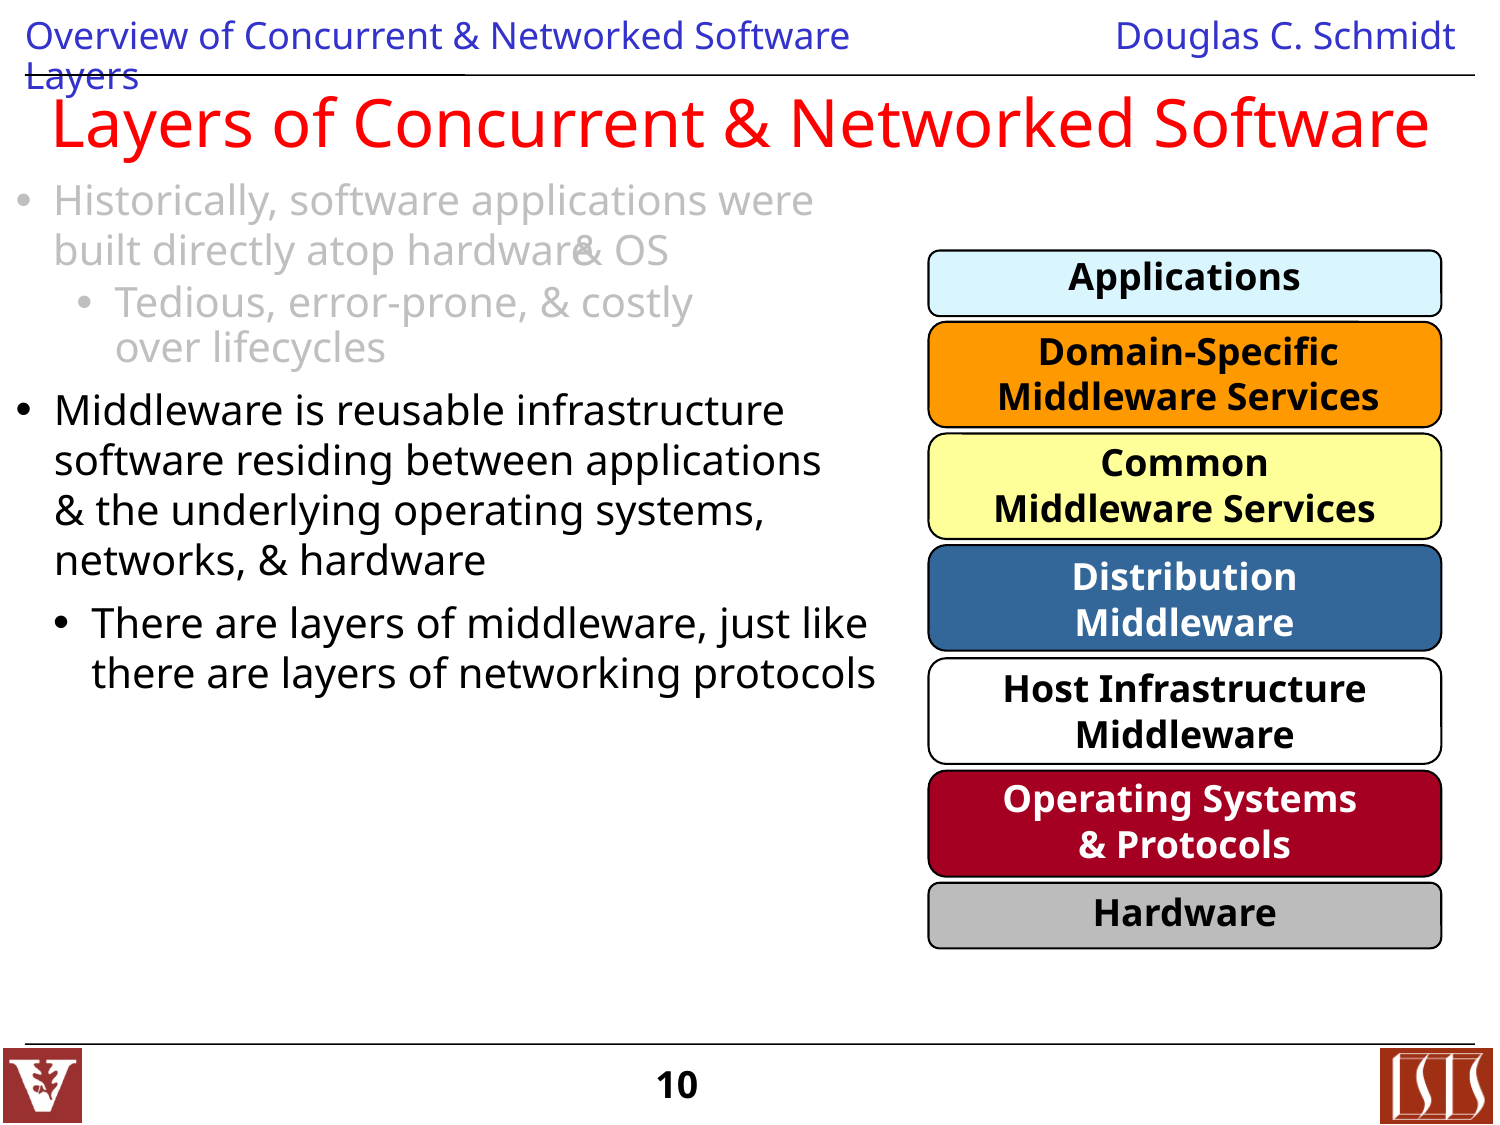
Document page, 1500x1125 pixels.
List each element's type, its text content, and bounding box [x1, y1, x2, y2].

text_box Hardware [1037, 886, 1332, 942]
text_box Tedious, error-prone, & costly over lifecycles [24, 274, 920, 380]
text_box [928, 248, 1442, 877]
picture [1380, 1048, 1493, 1124]
text_box [928, 885, 1442, 949]
picture [3, 1048, 82, 1123]
text_box Historically, software applications were built directly atop hardware [0, 166, 837, 282]
text_box Middleware is reusable infrastructure software residing between applications & the underlying operating systems, networks, & hardware There are layers of middleware, just like there are layers of networking protocols [0, 376, 896, 829]
title Layers of Concurrent & Networked Software [11, 70, 1472, 184]
text_box & OS [557, 222, 685, 282]
